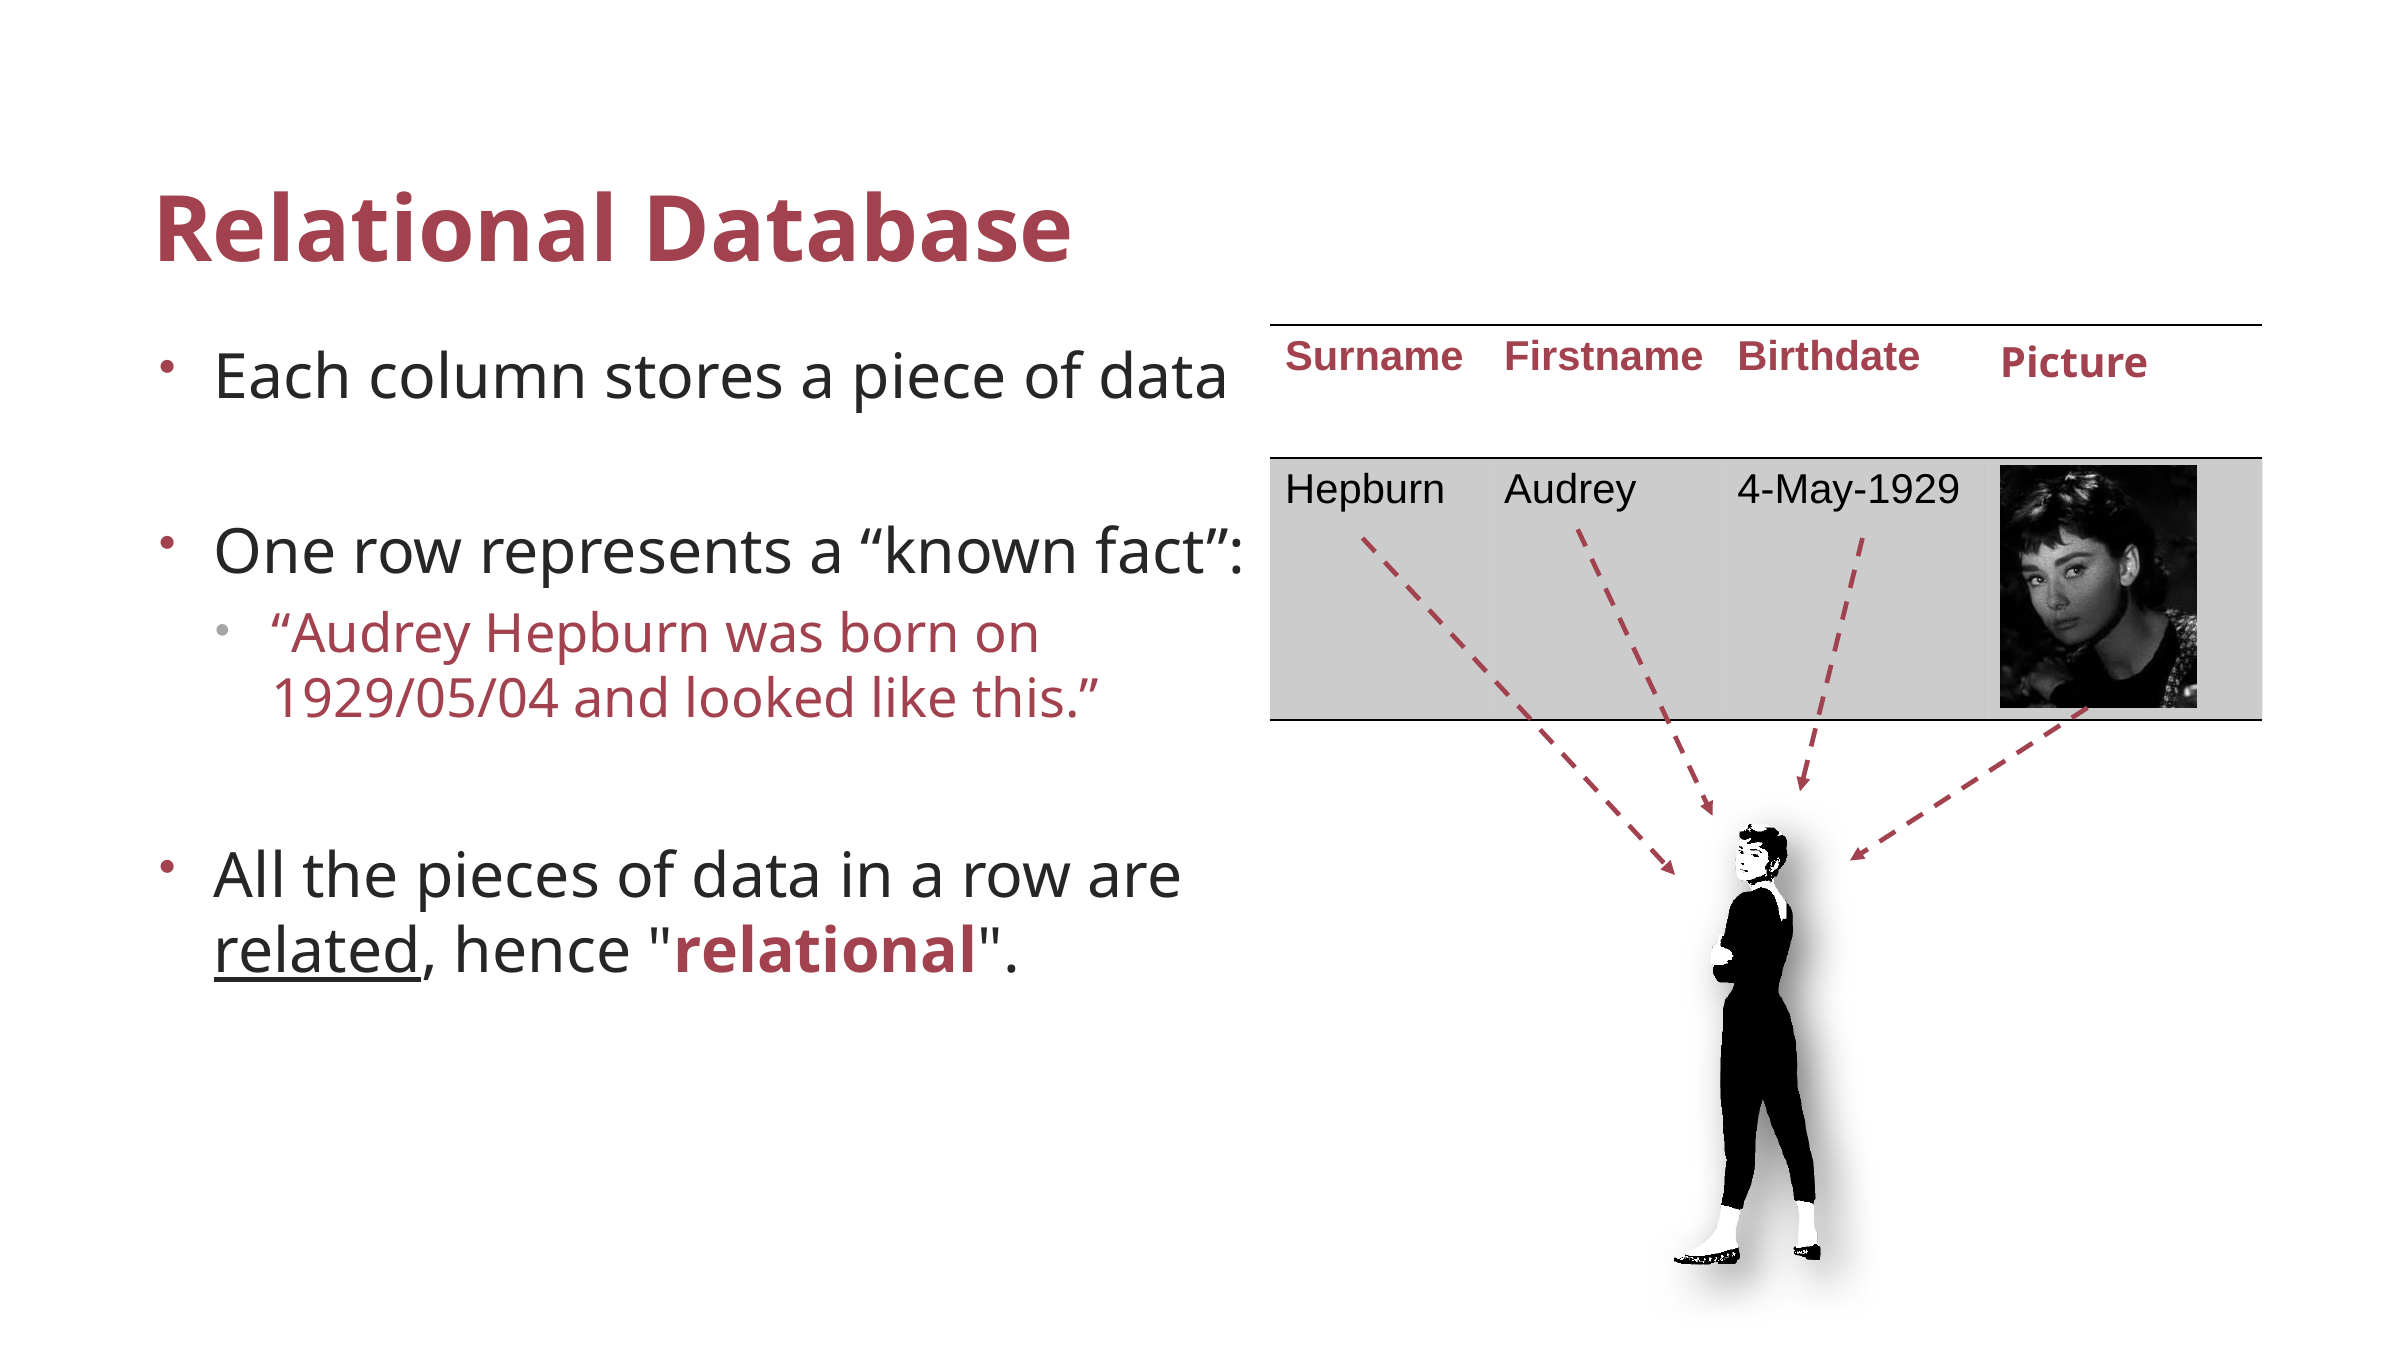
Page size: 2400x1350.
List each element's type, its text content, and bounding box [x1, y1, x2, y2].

table_header Surname [1270, 326, 1489, 457]
title Relational Database [137, 54, 2263, 288]
picture [1674, 824, 1822, 1266]
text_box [1799, 537, 1863, 792]
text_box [1362, 537, 1676, 876]
table_cell Audrey [1489, 459, 1722, 719]
table_header Birthdate [1722, 326, 1985, 457]
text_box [1849, 707, 2088, 861]
list Each column stores a piece of data One row represents a “known fact”: “Audrey Hepburn was born on 1929/05/04 and looked like this.” All the pieces of data in a row are related, hence "relational". [137, 324, 1275, 1200]
picture [1999, 465, 2198, 708]
table_cell 4-May-1929 [1722, 459, 1985, 719]
table_cell [1985, 459, 2262, 719]
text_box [1577, 529, 1713, 816]
table_header Firstname [1489, 326, 1722, 457]
table_header Picture [1985, 326, 2262, 457]
table_cell Hepburn [1270, 459, 1489, 719]
